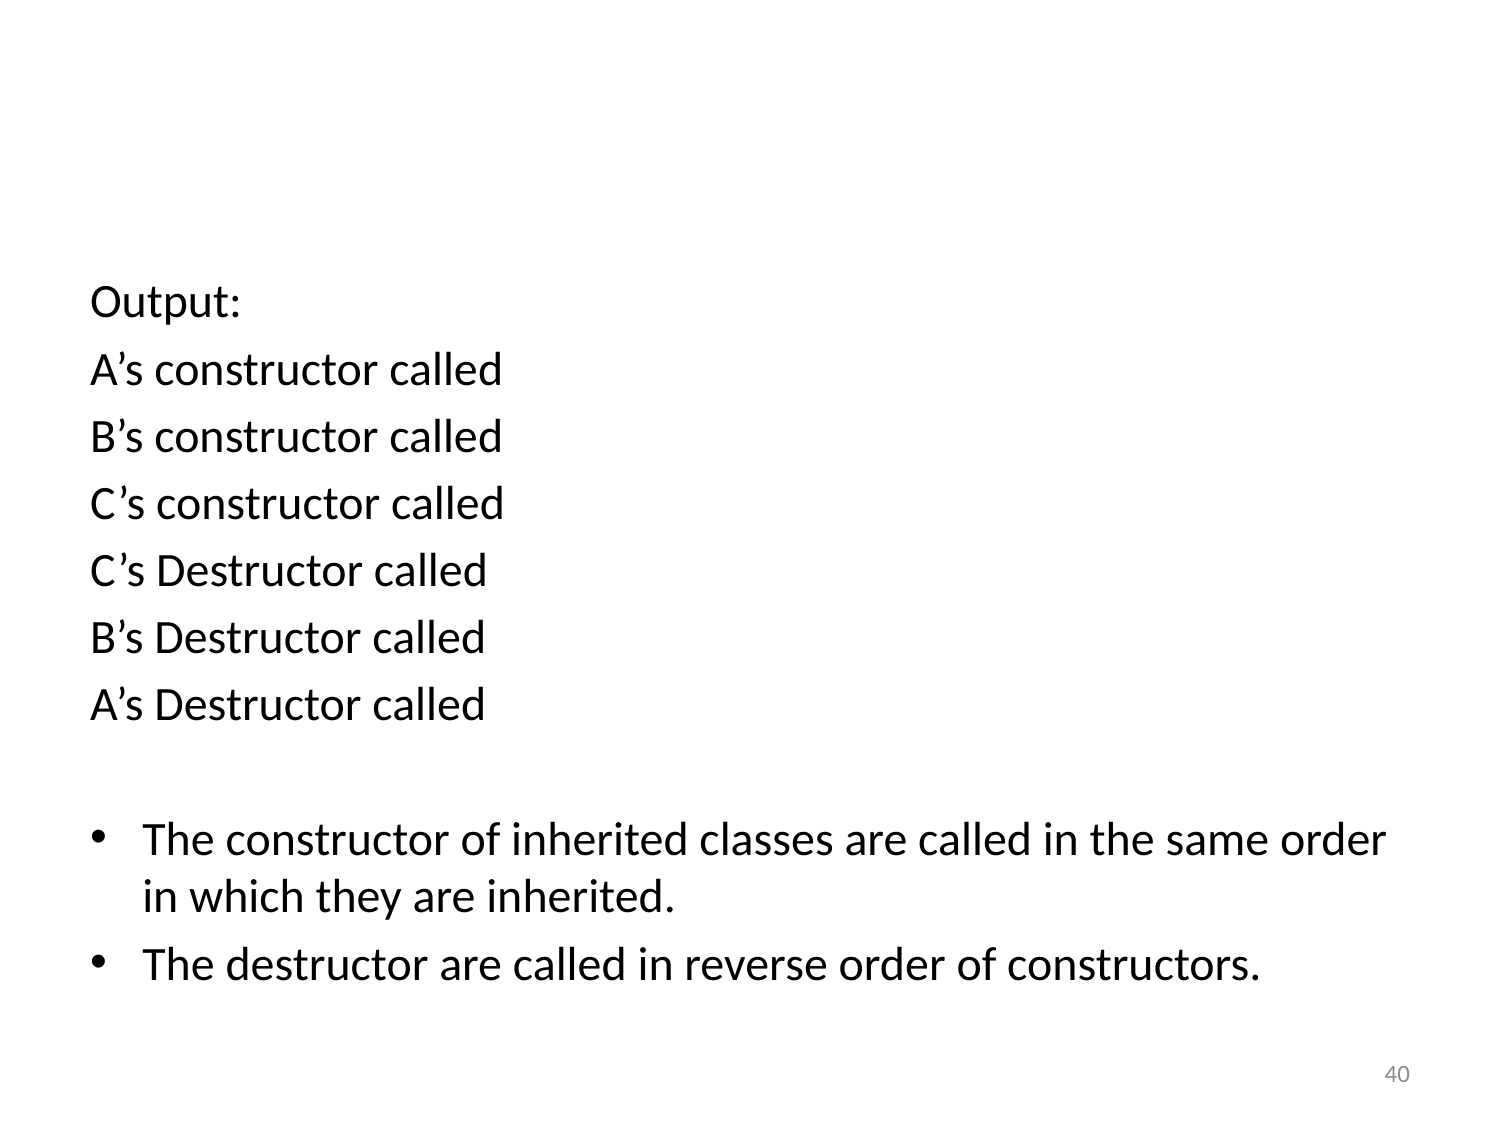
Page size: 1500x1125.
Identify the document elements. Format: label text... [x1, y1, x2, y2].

list Output: A’s constructor called B’s constructor called C’s constructor called C’s Destructor called B’s Destructor called A’s Destructor called The constructor of inherited classes are called in the same order in which they are inherited. The destructor are called in reverse order of constructors. [75, 262, 1425, 1005]
slide_number 40 [1074, 1042, 1425, 1103]
